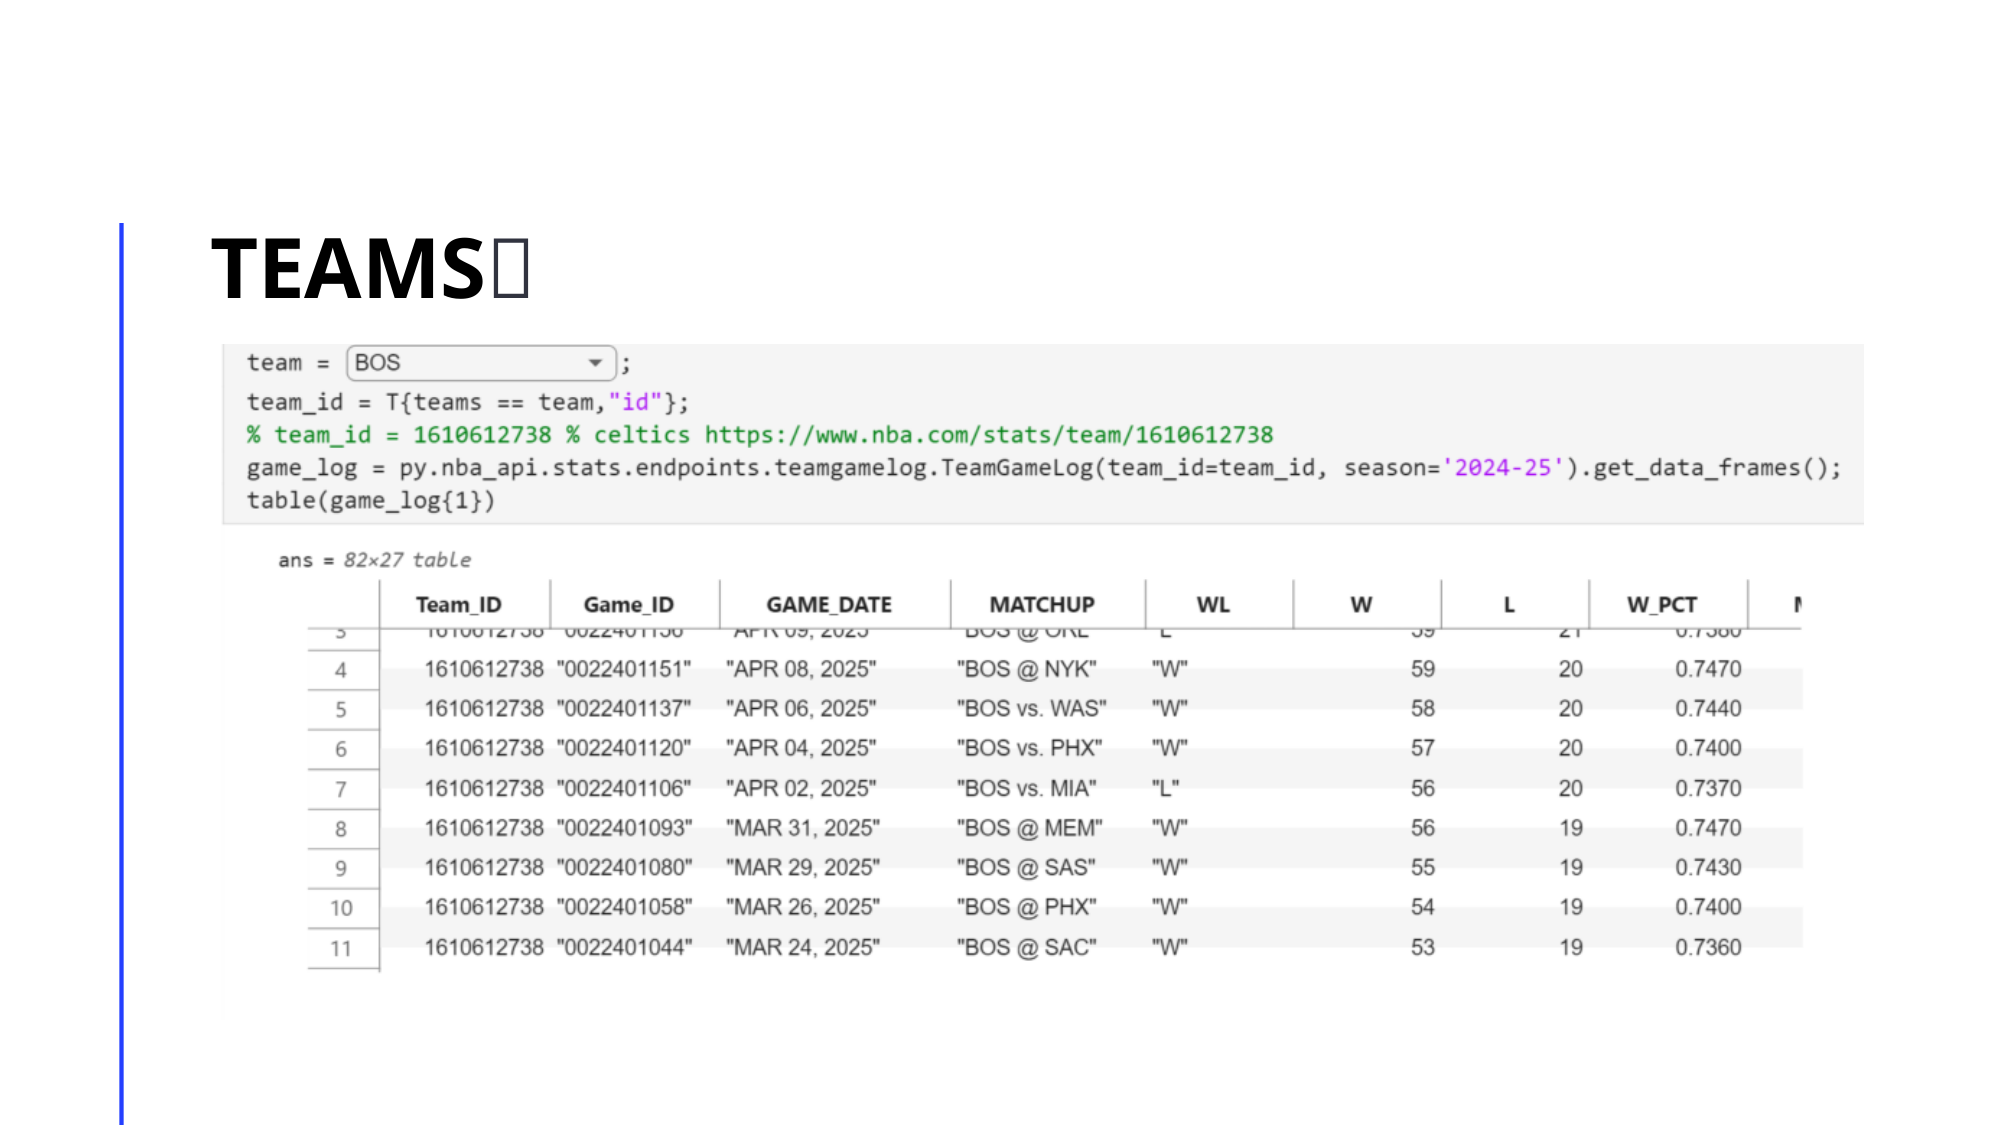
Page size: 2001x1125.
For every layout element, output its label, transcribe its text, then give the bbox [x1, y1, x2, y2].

title Teams👥 [210, 104, 1865, 315]
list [210, 344, 1864, 1020]
